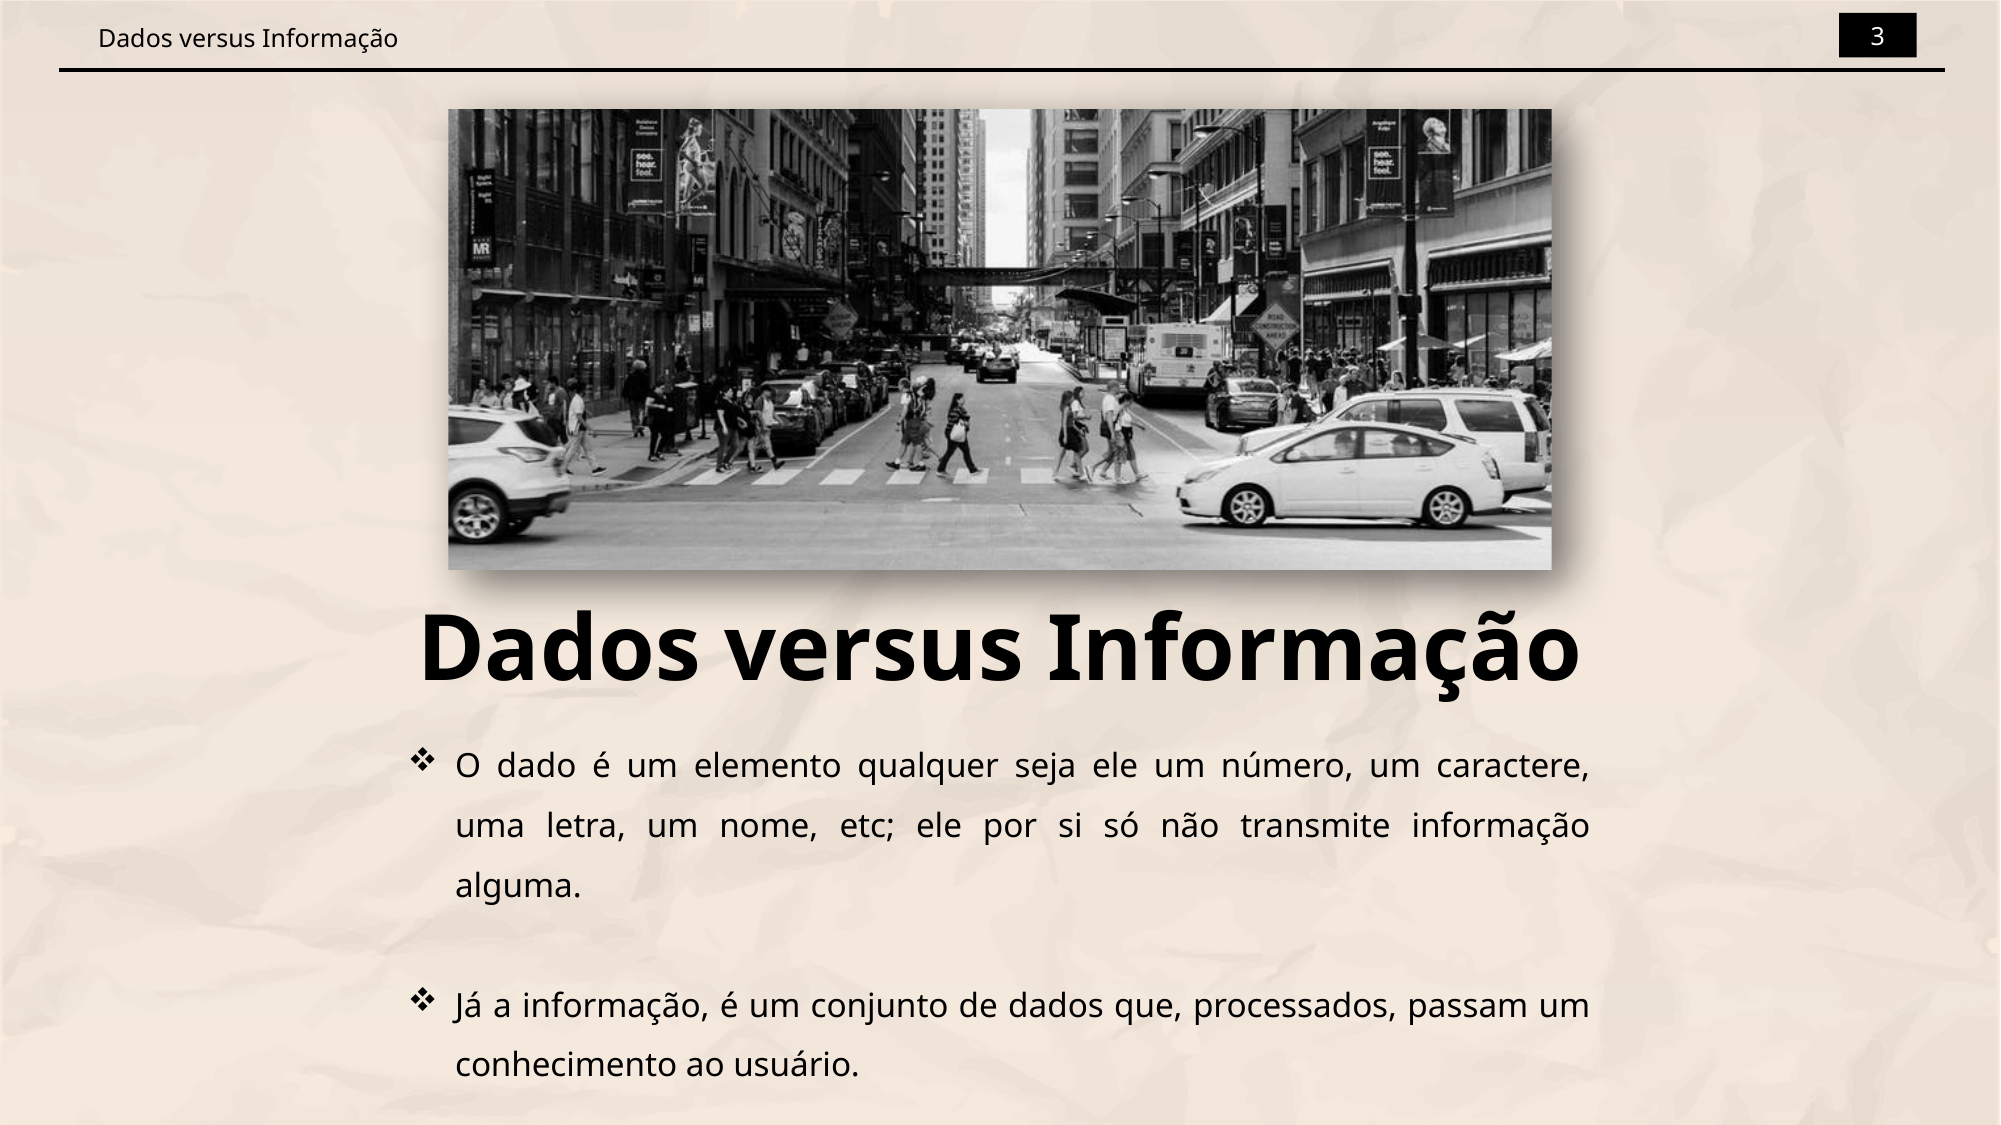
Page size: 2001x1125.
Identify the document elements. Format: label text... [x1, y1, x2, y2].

picture [0, 1, 2000, 1125]
text_box O dado é um elemento qualquer seja ele um número, um caractere, uma letra, um nome, etc; ele por si só não transmite informação alguma. Já a informação, é um conjunto de dados que, processados, passam um conhecimento ao usuário. [393, 716, 1607, 1091]
text_box 3 [1839, 12, 1917, 58]
text_box Dados versus Informação [368, 580, 1632, 706]
text_box Dados versus Informação [83, 15, 437, 61]
